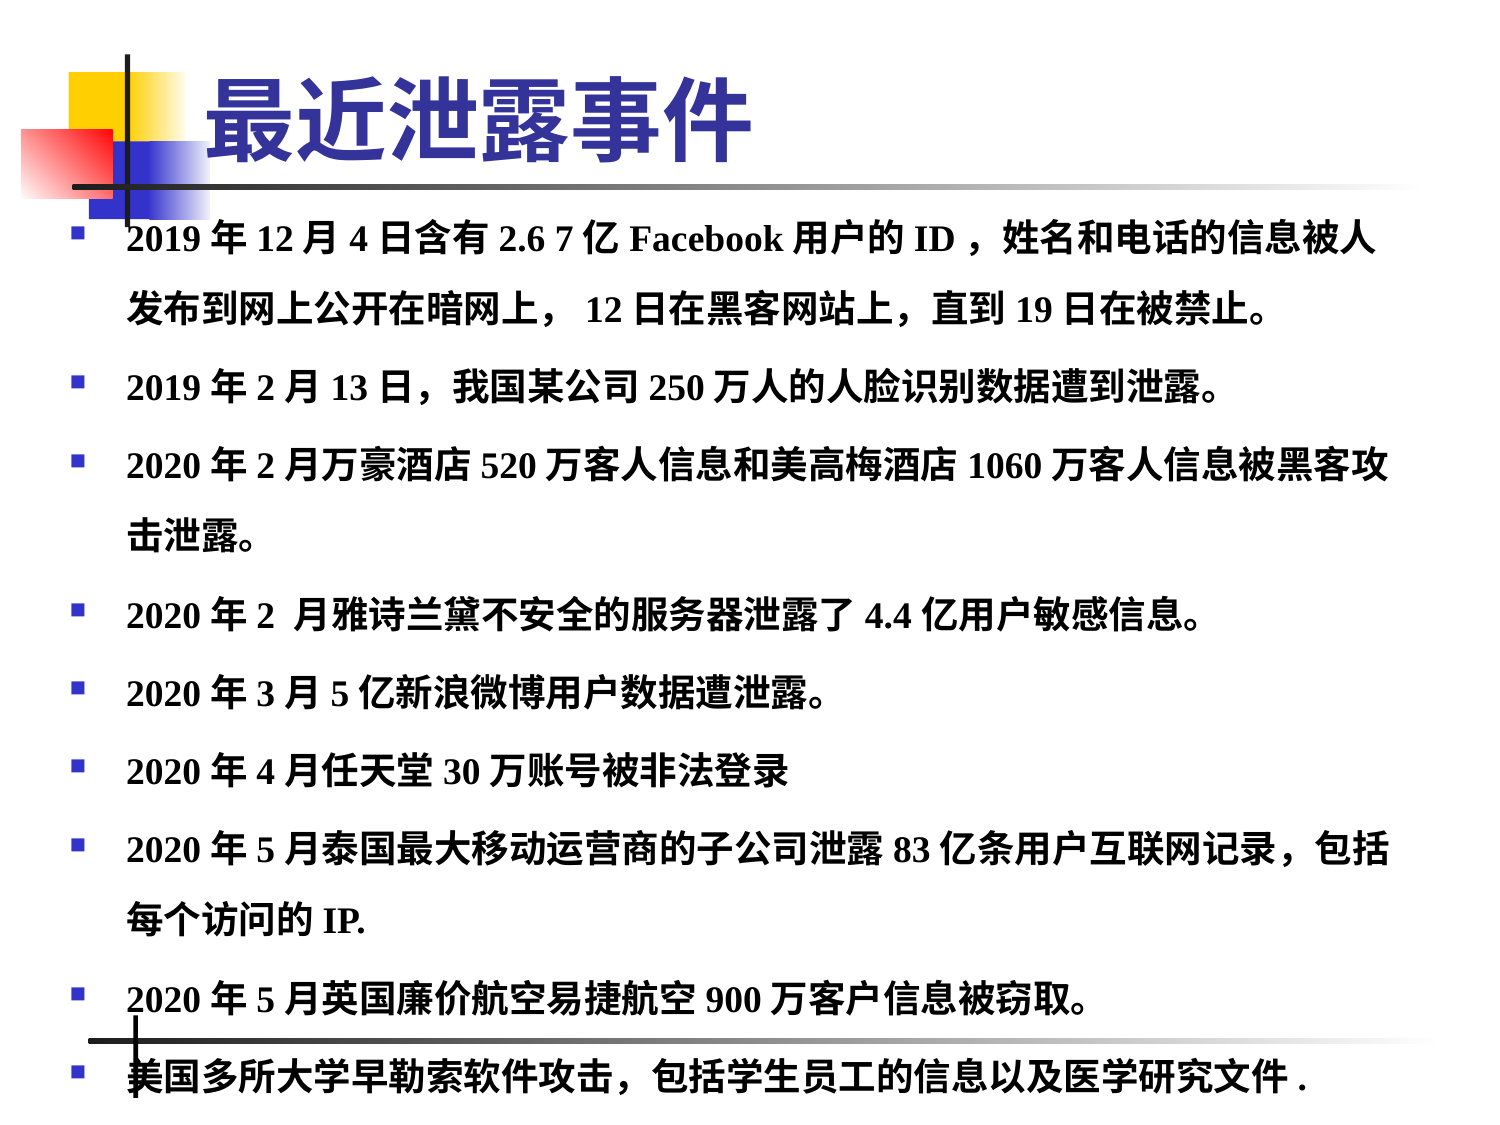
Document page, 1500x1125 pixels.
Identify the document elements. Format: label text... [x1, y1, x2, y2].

title 最近泄露事件 [188, 23, 1468, 181]
list 2019年12月4日含有2.6 7亿Facebook用户的ID，姓名和电话的信息被人发布到网上公开在暗网上，12日在黑客网站上，直到19日在被禁止。 2019年2月13日，我国某公司250万人的人脸识别数据遭到泄露。 2020年2月万豪酒店520万客人信息和美高梅酒店1060万客人信息被黑客攻击泄露。 2020年2 月雅诗兰黛不安全的服务器泄露了4.4亿用户敏感信息。 2020年3月5亿新浪微博用户数据遭泄露。 2020年4月任天堂30万账号被非法登录 2020年5月泰国最大移动运营商的子公司泄露83亿条用户互联网记录，包括每个访问的IP. 2020年5月英国廉价航空易捷航空900万客户信息被窃取。 美国多所大学早勒索软件攻击，包括学生员工的信息以及医学研究文件. 2020年5月建行5万条公民信息被贩卖。 2020年6月谷歌浏览器造成大规模用户安全信息泄露，包括定位、上网数据。 [54, 180, 1407, 856]
